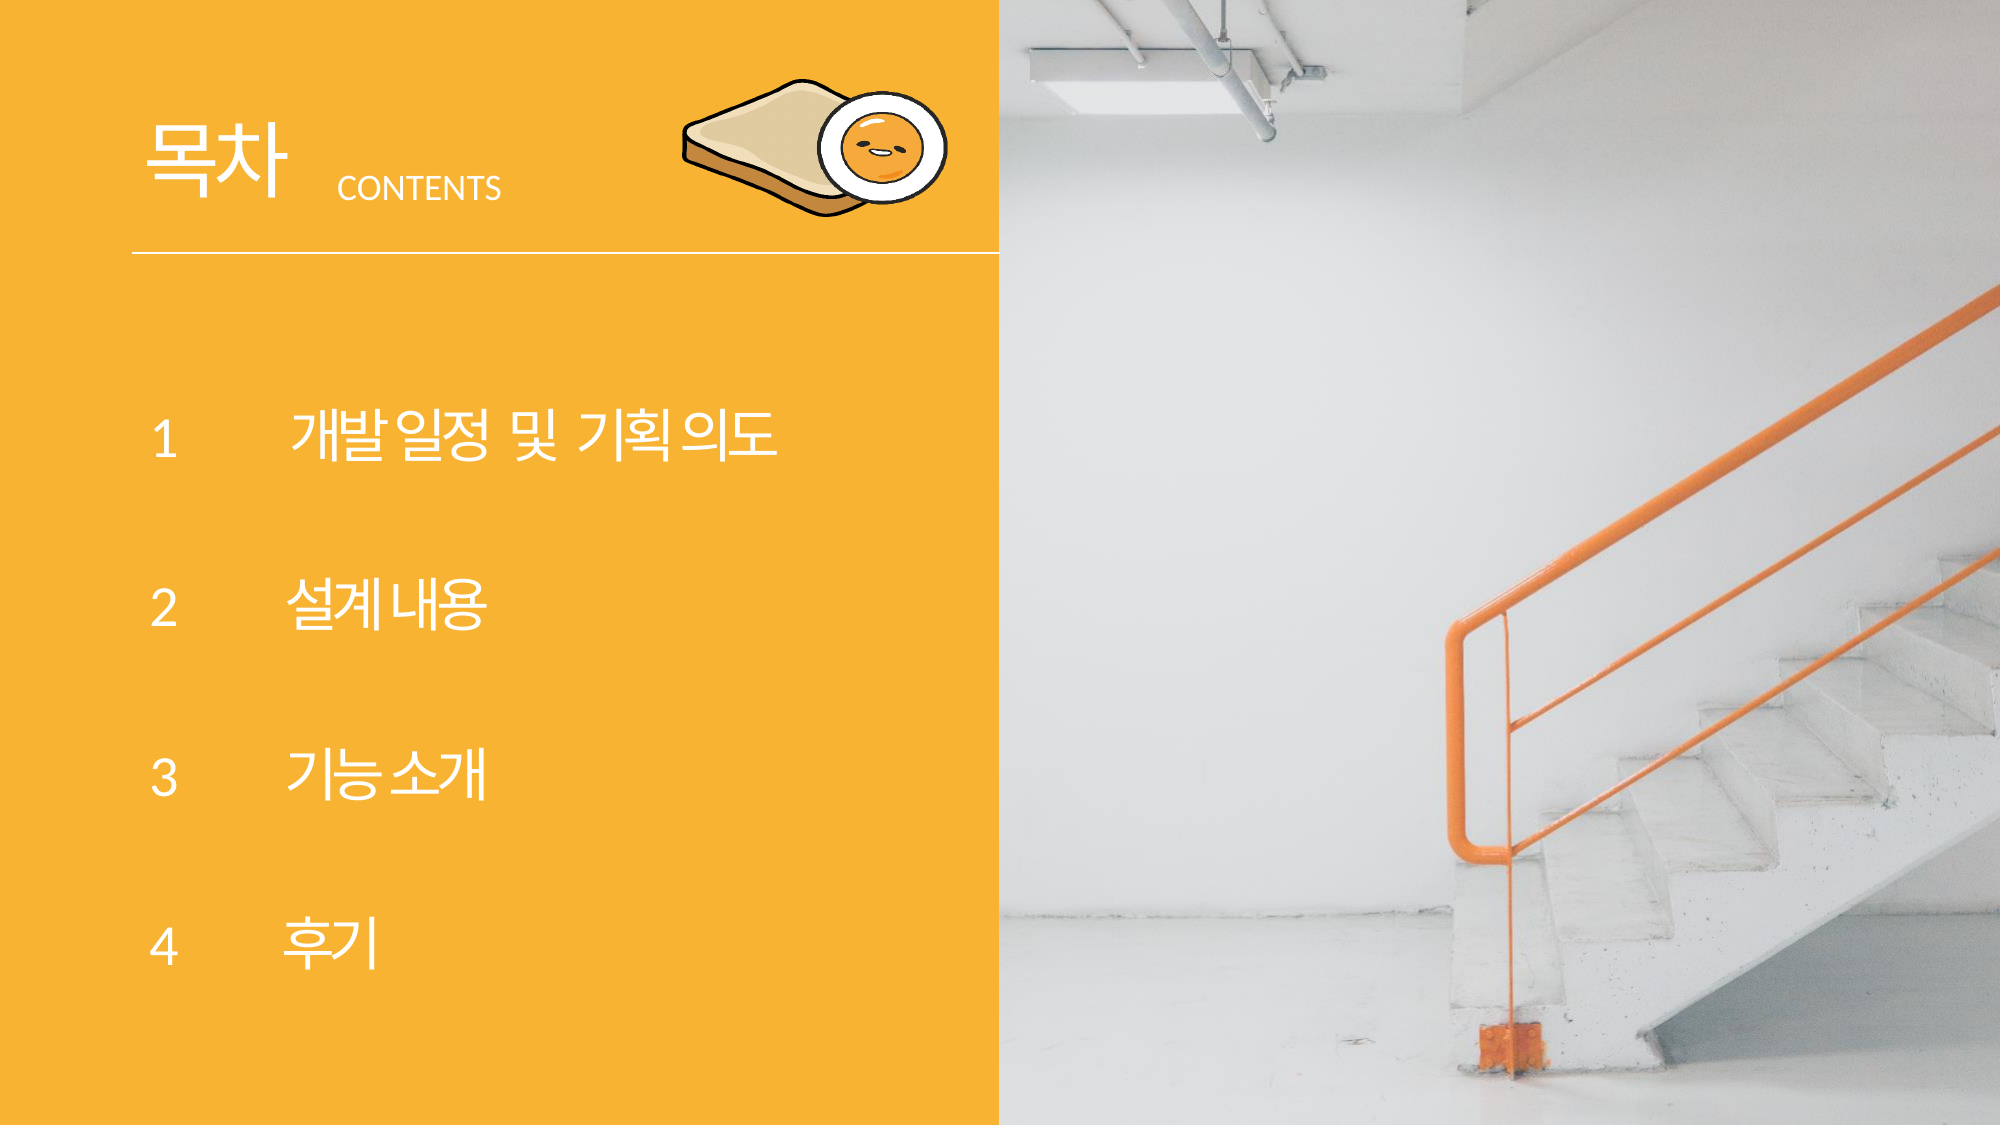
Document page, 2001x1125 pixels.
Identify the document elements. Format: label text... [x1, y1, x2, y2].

picture [999, 0, 2000, 1125]
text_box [131, 730, 511, 817]
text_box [131, 899, 400, 985]
text_box CONTENTS [322, 155, 517, 216]
text_box 목차 [128, 100, 306, 215]
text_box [131, 560, 511, 646]
picture [681, 79, 955, 217]
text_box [130, 391, 807, 479]
